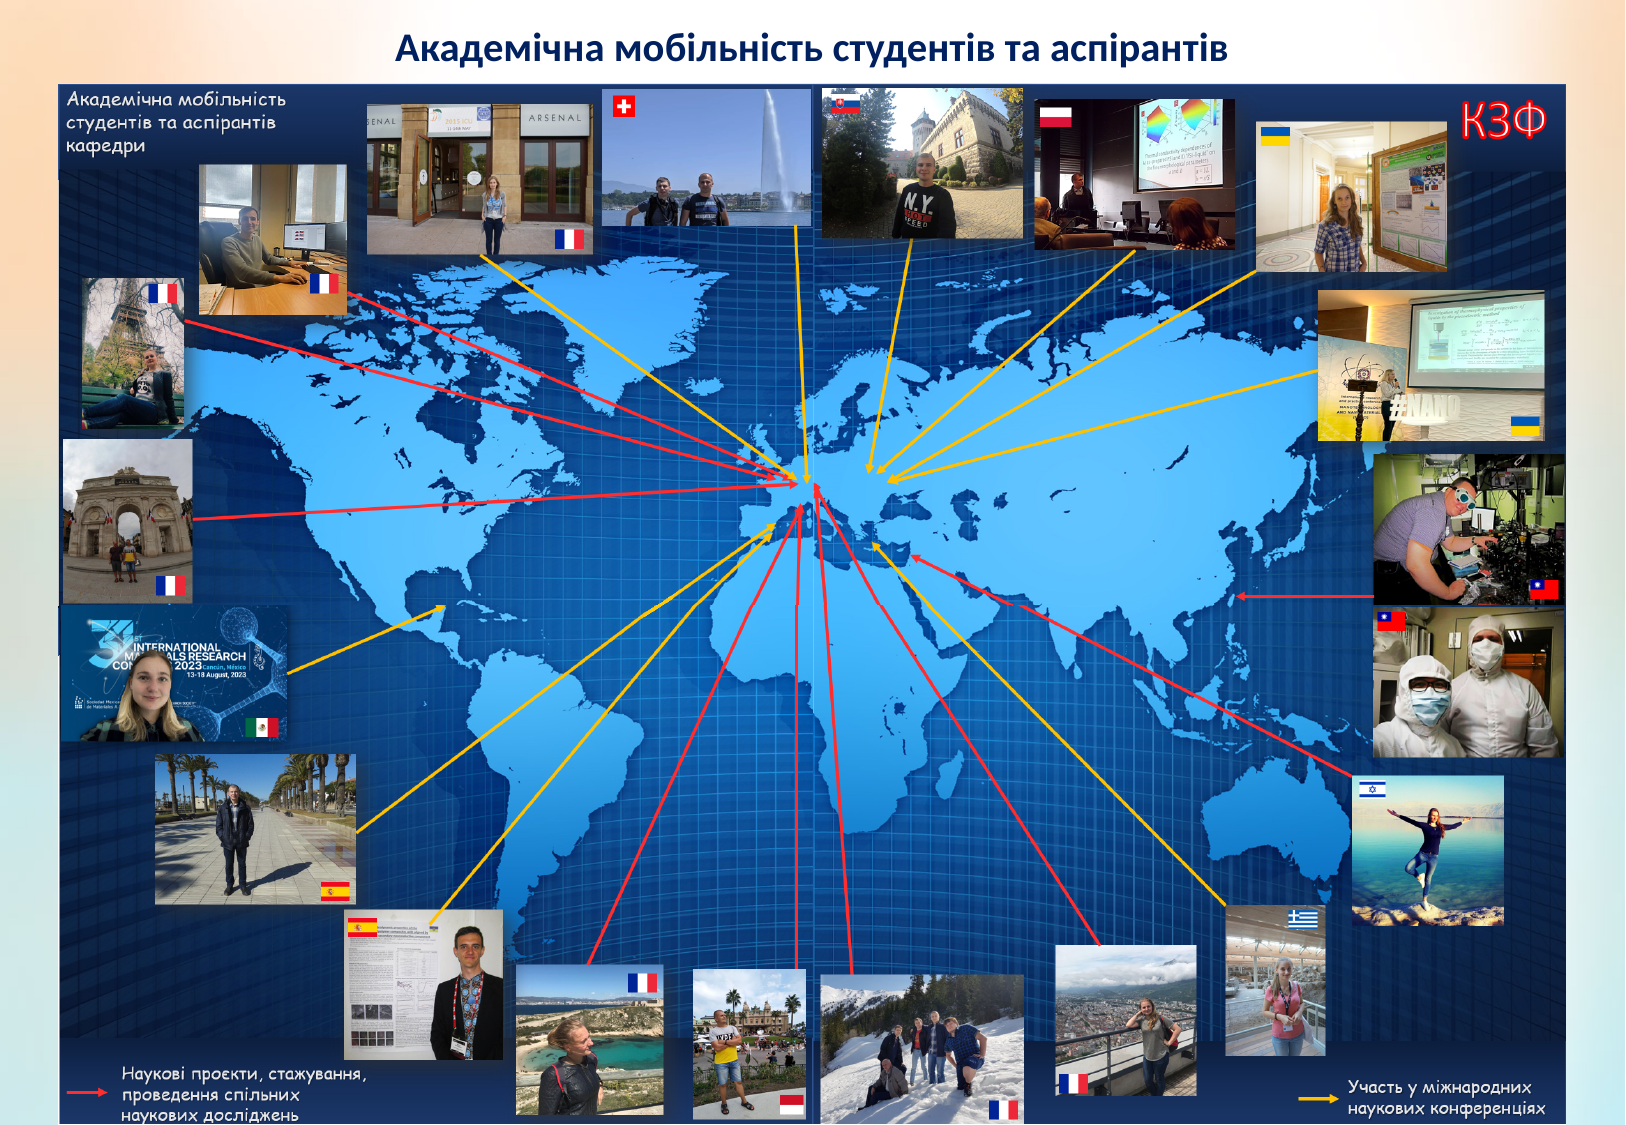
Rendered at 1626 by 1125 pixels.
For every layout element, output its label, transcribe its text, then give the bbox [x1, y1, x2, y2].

text_box Академічна мобільність студентів та аспірантів [380, 13, 1245, 77]
picture [0, 0, 1626, 1125]
